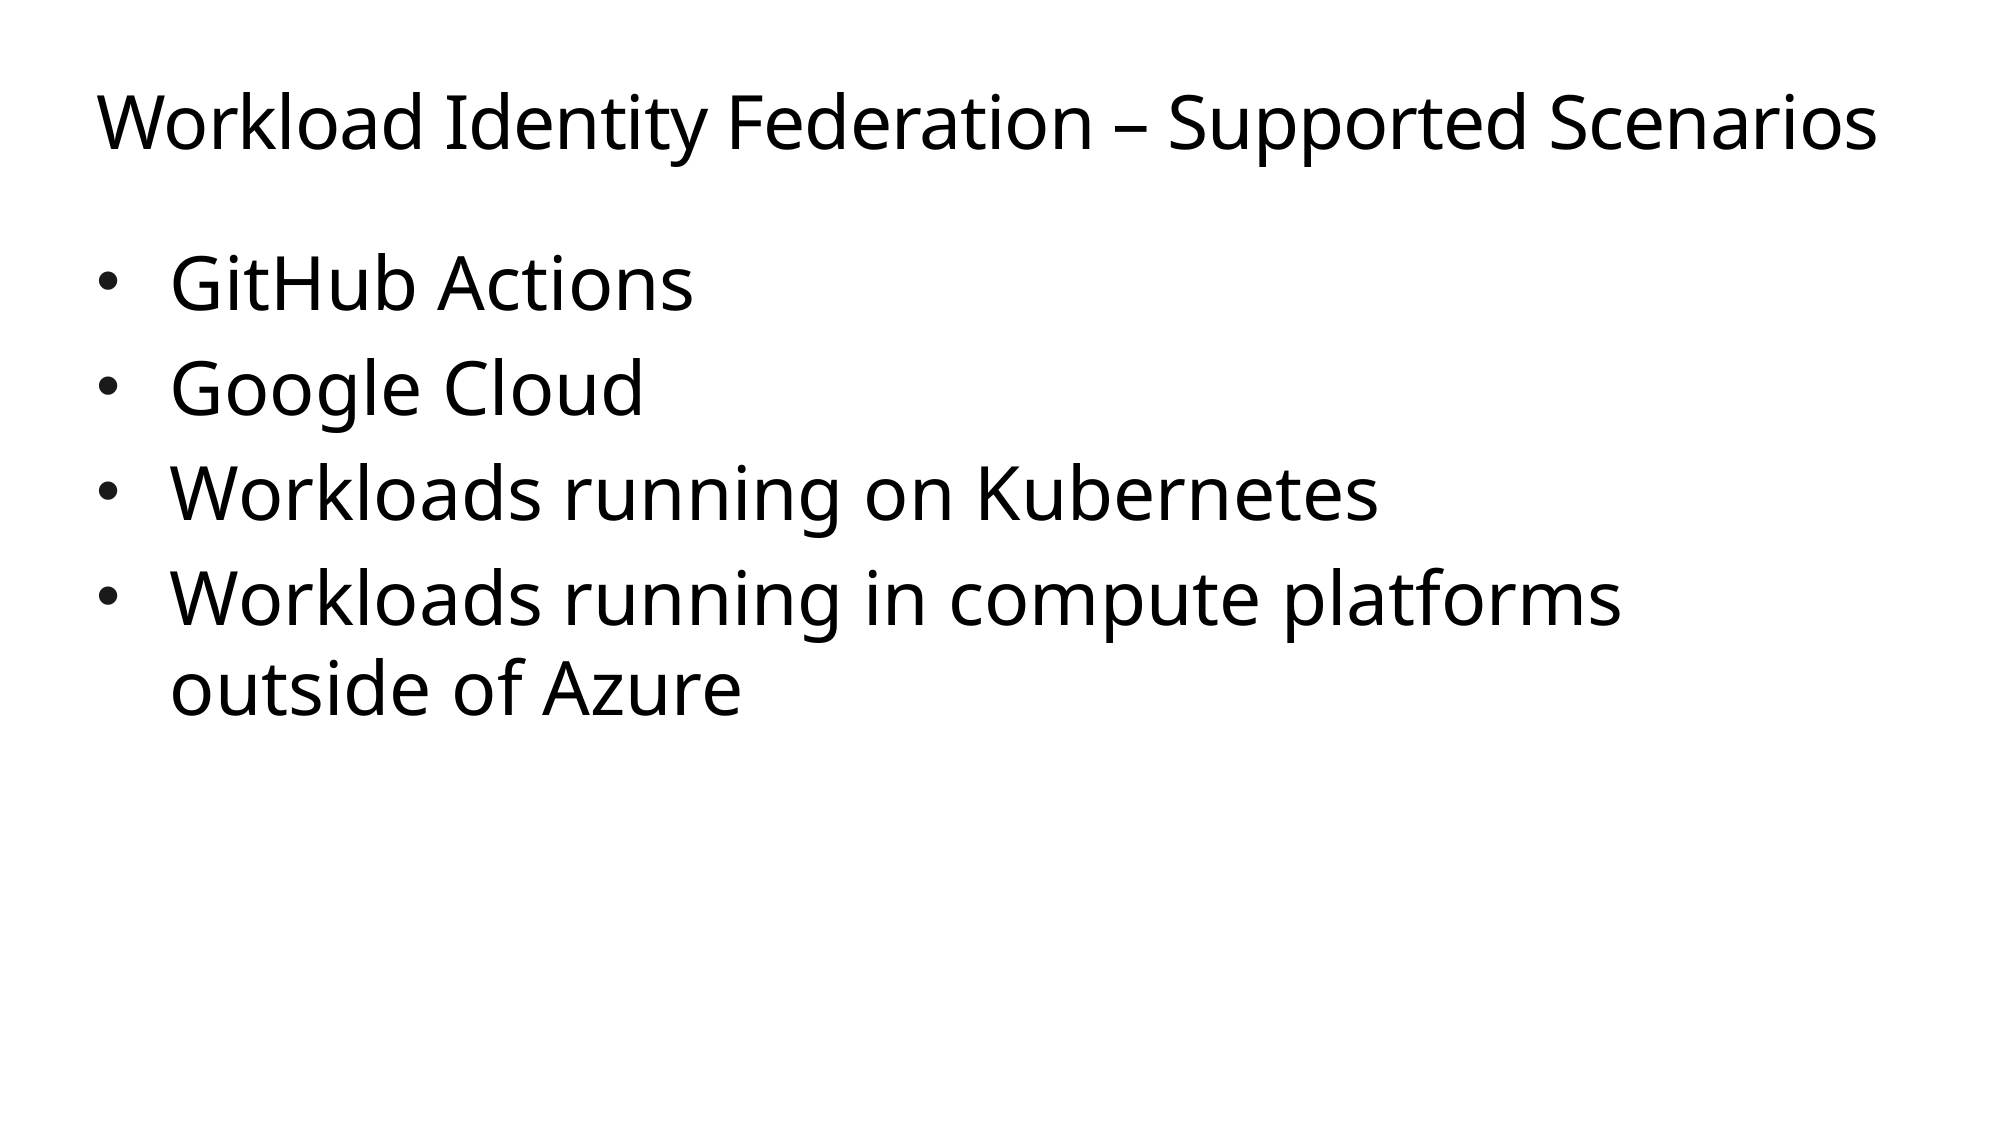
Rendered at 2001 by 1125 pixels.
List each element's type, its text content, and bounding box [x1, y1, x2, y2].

title Workload Identity Federation – Supported Scenarios [96, 75, 1904, 166]
list GitHub Actions Google Cloud Workloads running on Kubernetes Workloads running in compute platforms outside of Azure [96, 235, 1904, 745]
